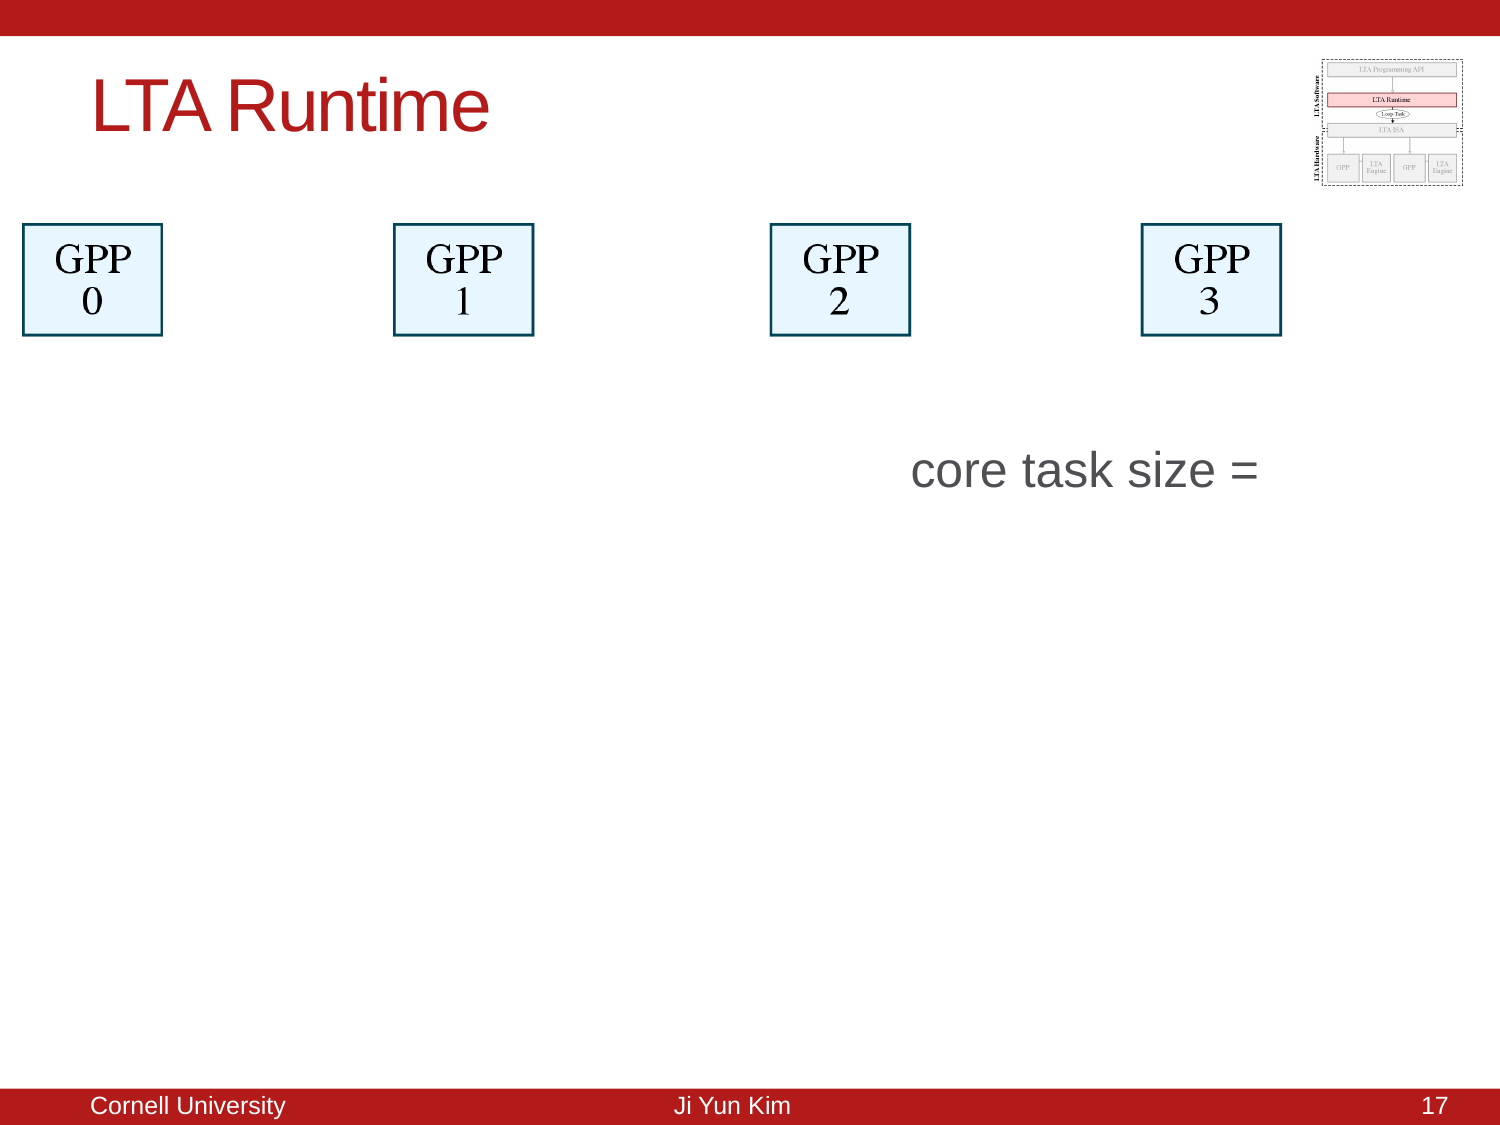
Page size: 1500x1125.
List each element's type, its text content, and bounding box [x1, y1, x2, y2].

title LTA Runtime [75, 37, 1425, 166]
picture [1313, 58, 1465, 187]
picture [17, 219, 1483, 1000]
slide_number 17 [1114, 1074, 1464, 1125]
